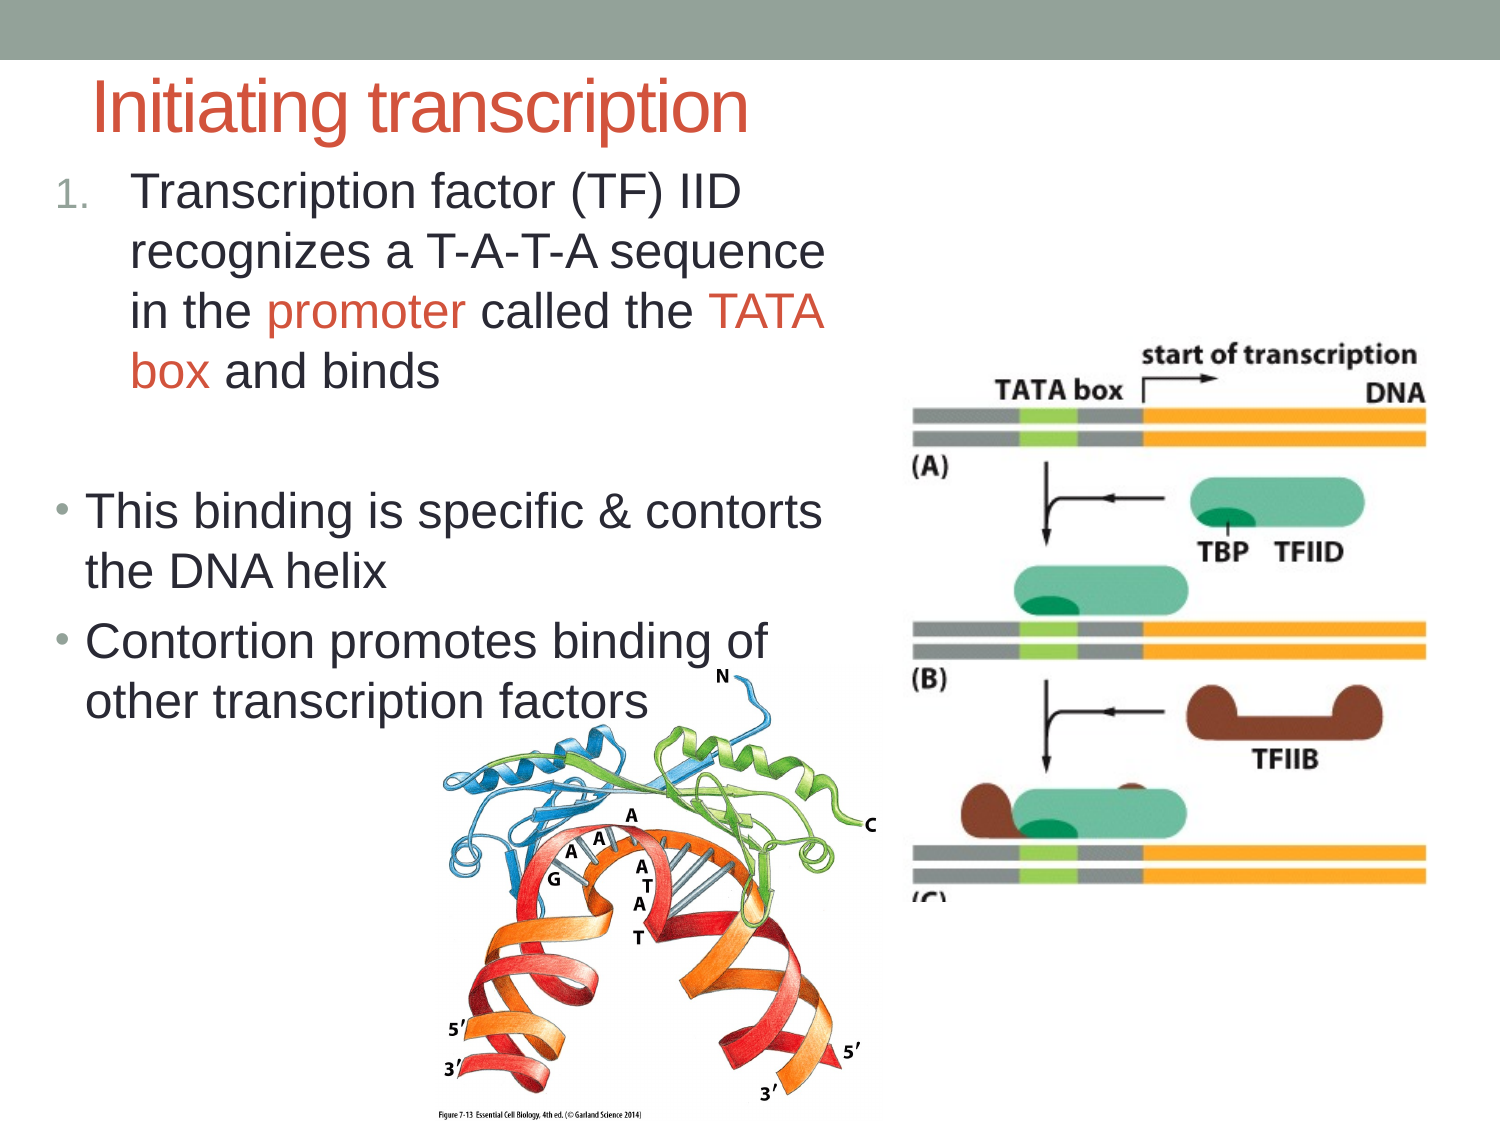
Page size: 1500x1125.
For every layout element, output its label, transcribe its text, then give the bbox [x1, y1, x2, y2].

title Initiating transcription [75, 21, 1425, 184]
picture [434, 664, 883, 1122]
picture [902, 336, 1459, 902]
list Transcription factor (TF) IID recognizes a T-A-T-A sequence in the promoter called the TATA box and binds This binding is specific & contorts the DNA helix Contortion promotes binding of other transcription factors [39, 151, 883, 952]
